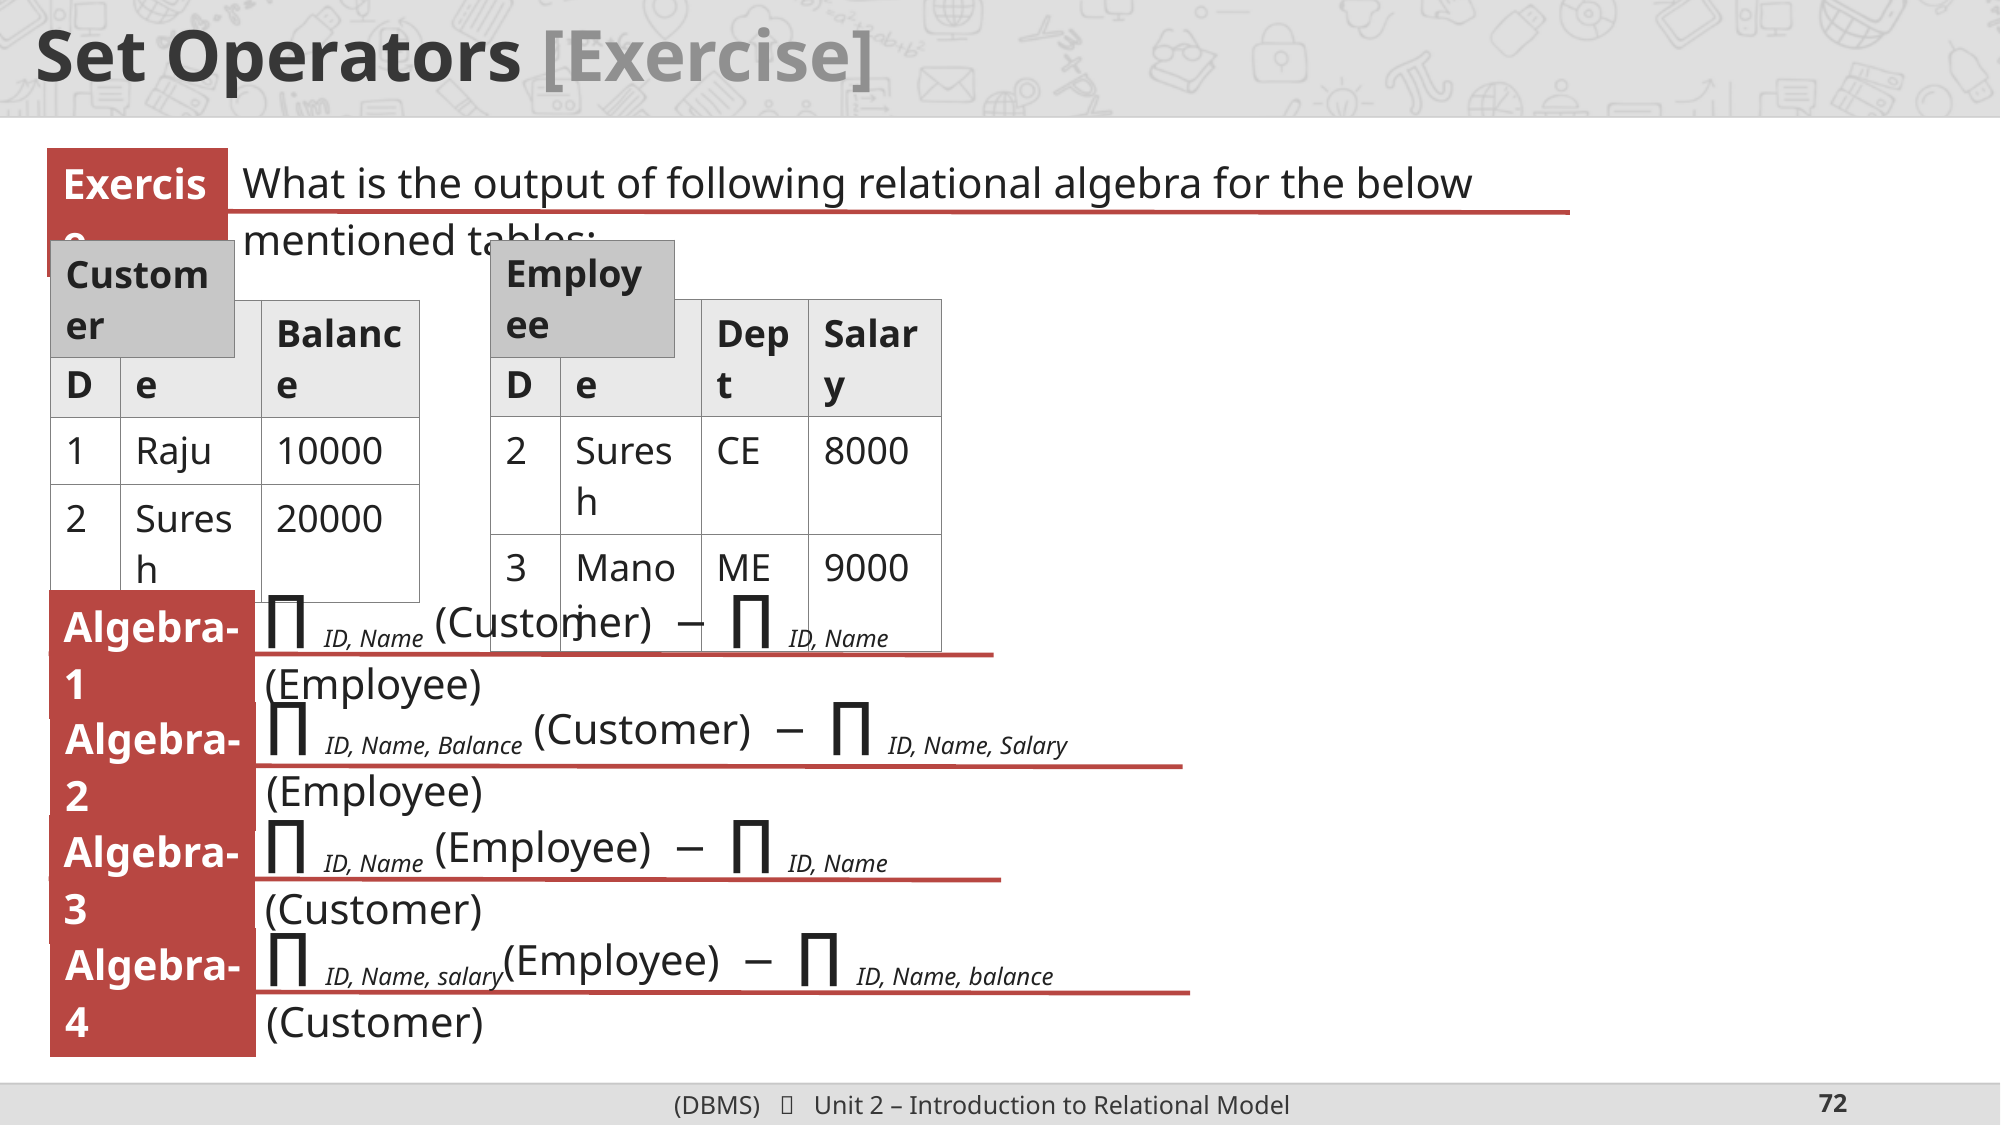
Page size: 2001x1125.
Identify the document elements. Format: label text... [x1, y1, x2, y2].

table_header Name [561, 300, 701, 416]
table_header Salary [809, 300, 941, 416]
table_cell 2 [51, 485, 120, 590]
table_cell 2 [491, 417, 560, 534]
table_header ∏ ID, Name (Customer) − ∏ ID, Name (Employee) [250, 568, 1029, 702]
table_header Algebra-4 [50, 928, 251, 991]
table_cell Suresh [121, 485, 261, 590]
table_cell Raju [121, 418, 261, 484]
table_header Algebra-2 [50, 702, 251, 765]
table_header Exercise [47, 213, 228, 277]
table_header Exercise [47, 148, 228, 211]
table_header Algebra-3 [49, 881, 250, 944]
table_cell 9000 [809, 535, 941, 568]
table_header Customer [51, 241, 234, 357]
title Set Operators [Exercise] [0, 0, 2000, 117]
table_cell 20000 [262, 485, 419, 568]
table_cell ME [702, 535, 808, 568]
table_header Algebra-1 [49, 590, 250, 653]
table_cell 1 [51, 418, 120, 484]
table_header ID [51, 358, 120, 417]
table_header Dept [702, 300, 808, 416]
table_header Employee [491, 241, 674, 357]
table_header Algebra-2 [50, 767, 251, 815]
table_header ∏ ID, Name, Balance (Customer) − ∏ ID, Name, Salary (Employee) [251, 674, 1212, 826]
table_header ∏ ID, Name, salary(Employee) − ∏ ID, Name, balance (Customer) [251, 906, 1211, 1057]
table_cell 3 [491, 535, 560, 568]
table_header Algebra-1 [49, 656, 250, 719]
table_header ID [491, 358, 560, 416]
table_header Name [121, 301, 261, 417]
table_cell 10000 [262, 418, 419, 484]
table_header Algebra-4 [50, 994, 251, 1057]
table_cell CE [702, 417, 808, 534]
table_cell 8000 [809, 417, 941, 534]
table_cell Manoj [561, 535, 701, 568]
table_header Balance [262, 301, 419, 417]
table_header Algebra-3 [49, 815, 250, 878]
table_header What is the output of following relational algebra for the below mentioned tables: [228, 146, 1597, 275]
table_header ∏ ID, Name (Employee) − ∏ ID, Name (Customer) [250, 793, 1028, 928]
table_cell Suresh [561, 417, 701, 534]
